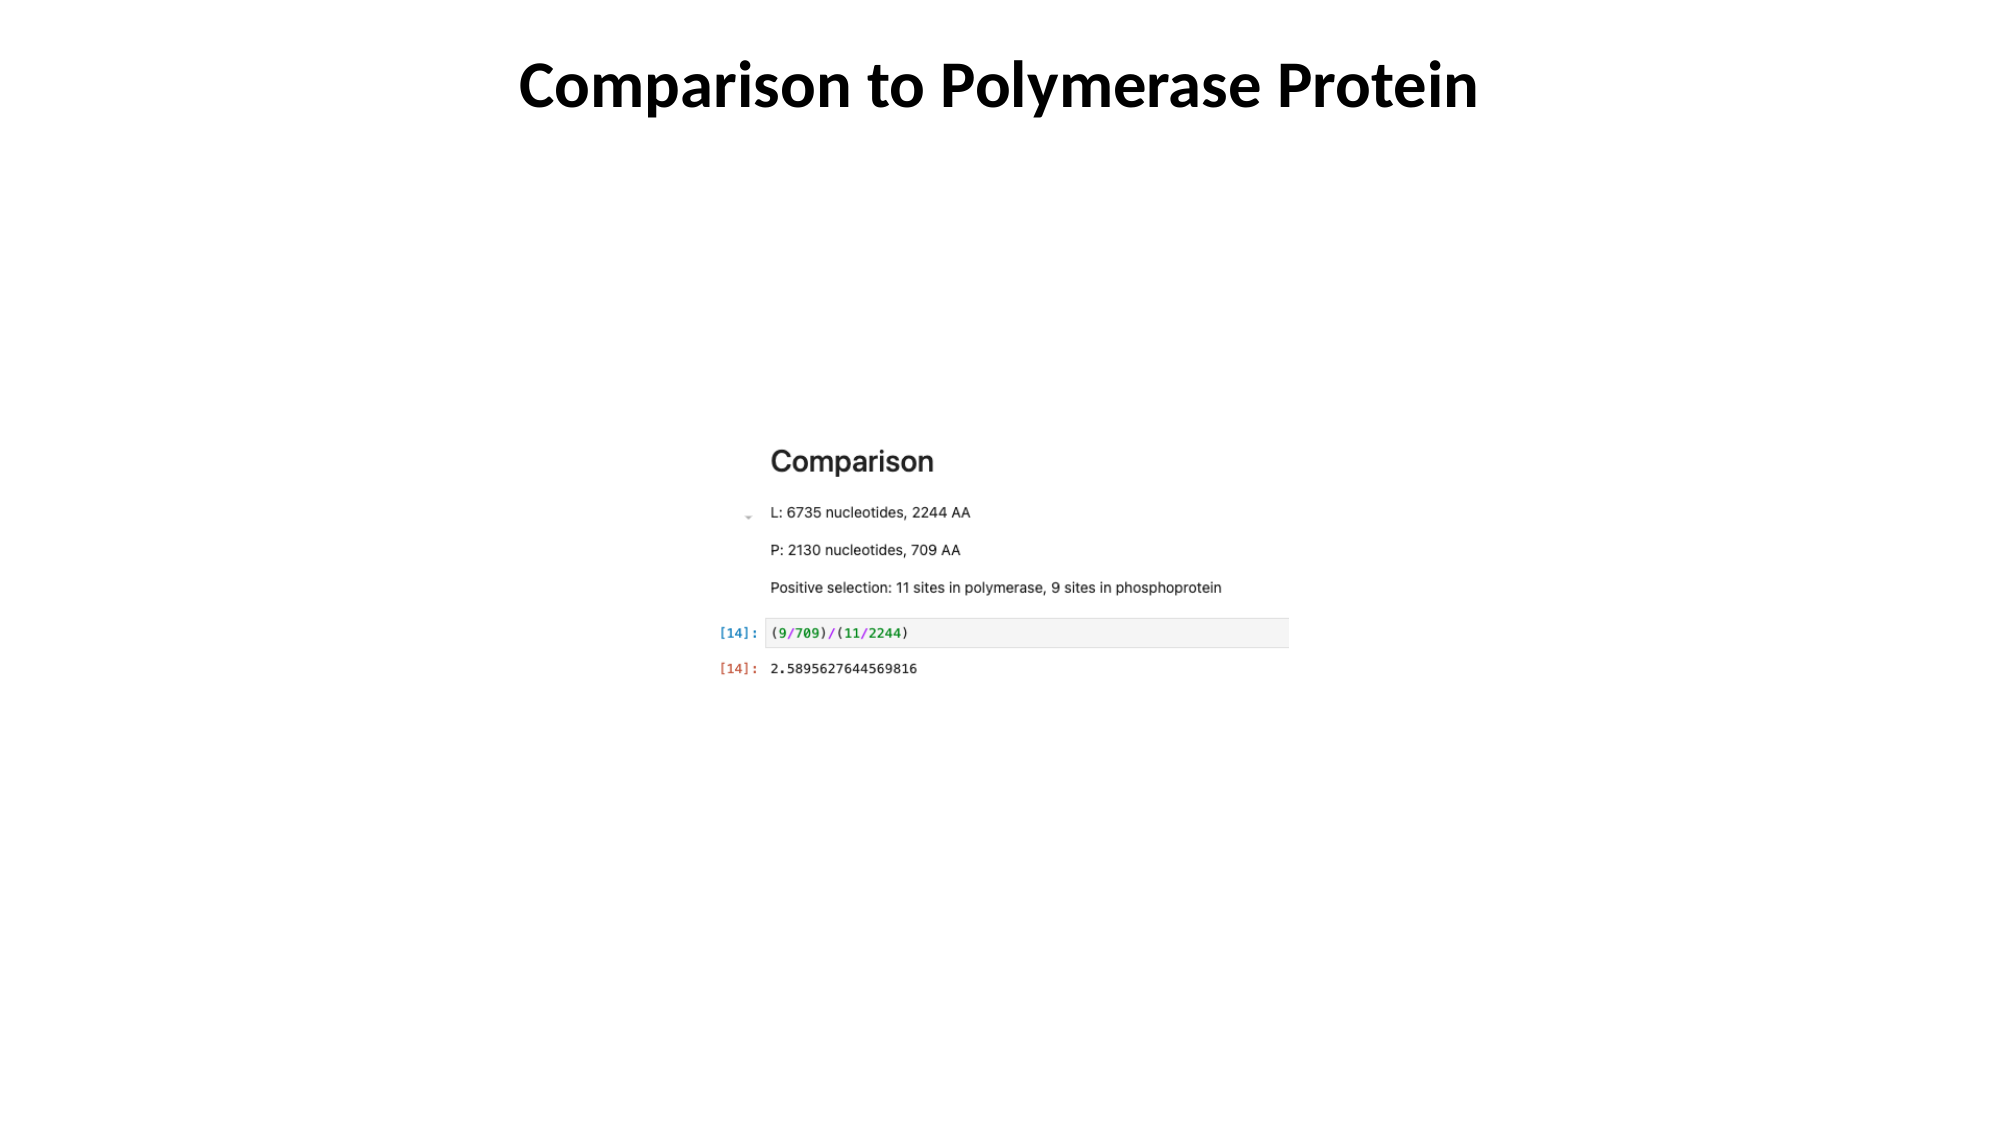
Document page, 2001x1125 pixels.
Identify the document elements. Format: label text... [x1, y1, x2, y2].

title Comparison to Polymerase Protein [117, 12, 1883, 133]
picture [711, 434, 1289, 691]
